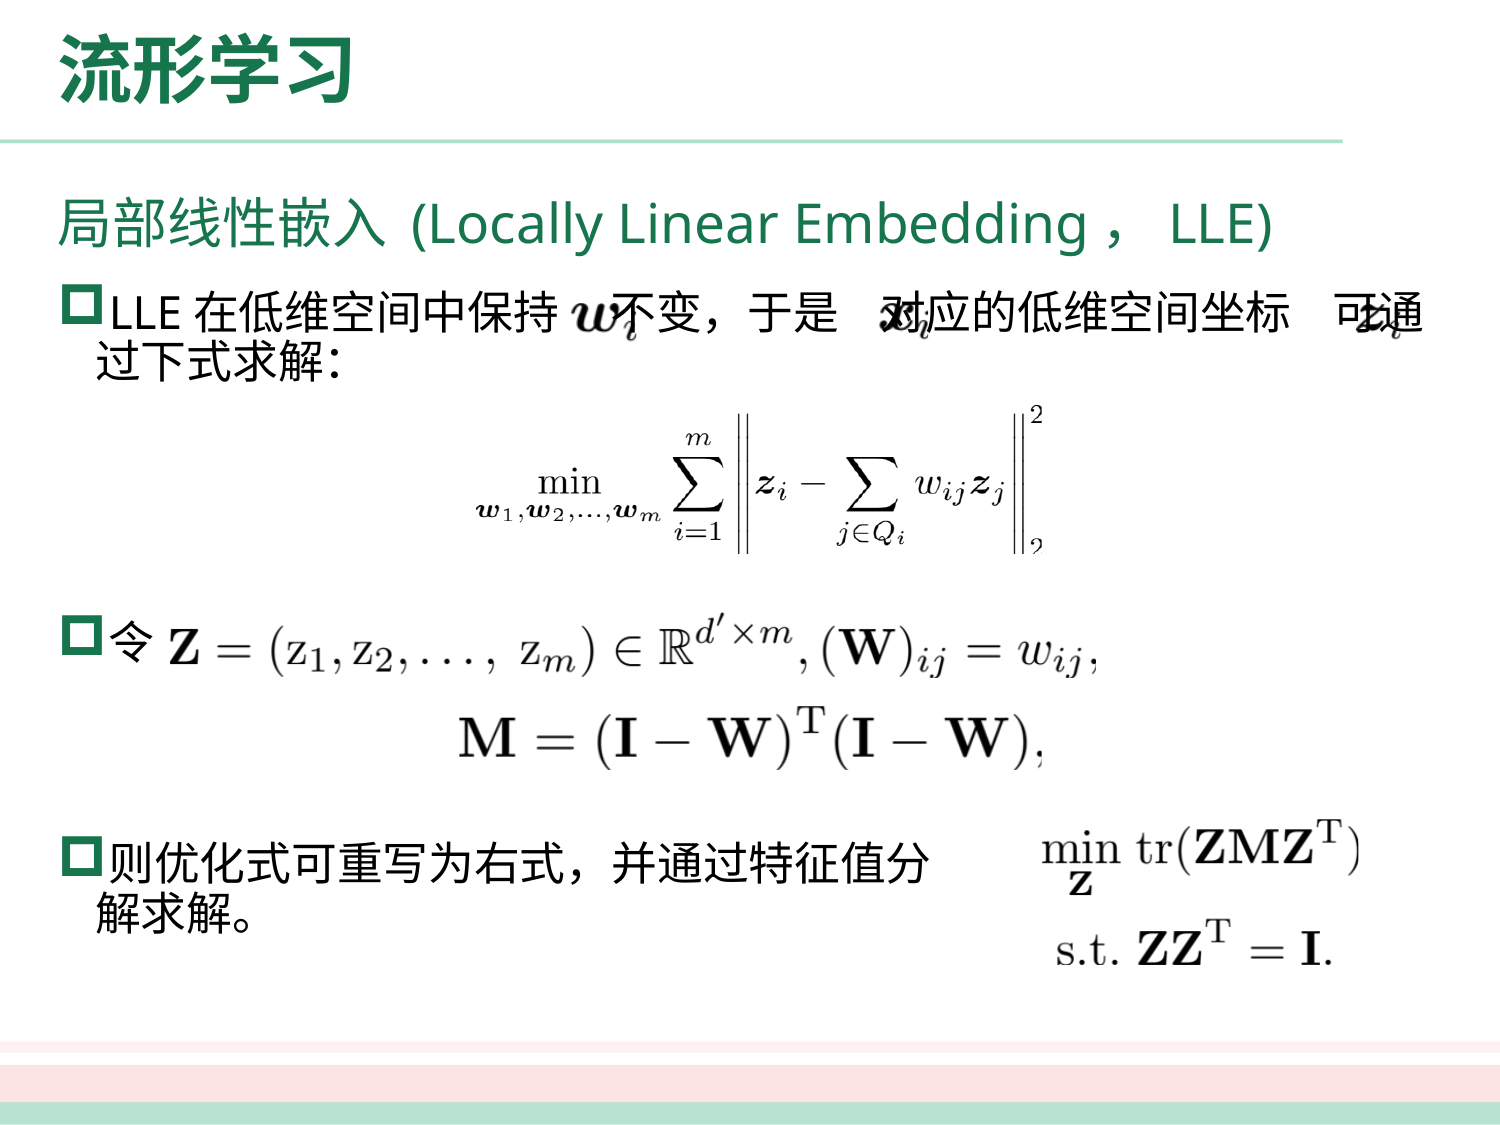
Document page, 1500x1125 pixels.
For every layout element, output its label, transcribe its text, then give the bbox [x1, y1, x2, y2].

picture [0, 0, 1500, 1125]
text_box 则优化式可重写为右式，并通过特征值分解求解。 [42, 834, 988, 948]
list LLE在低维空间中保持 不变，于是 对应的低维空间坐标 可通过下式求解： 令 [42, 282, 1459, 995]
title 流形学习 [42, 8, 1223, 138]
list 局部线性嵌入 (Locally Linear Embedding，LLE) [42, 188, 1459, 264]
